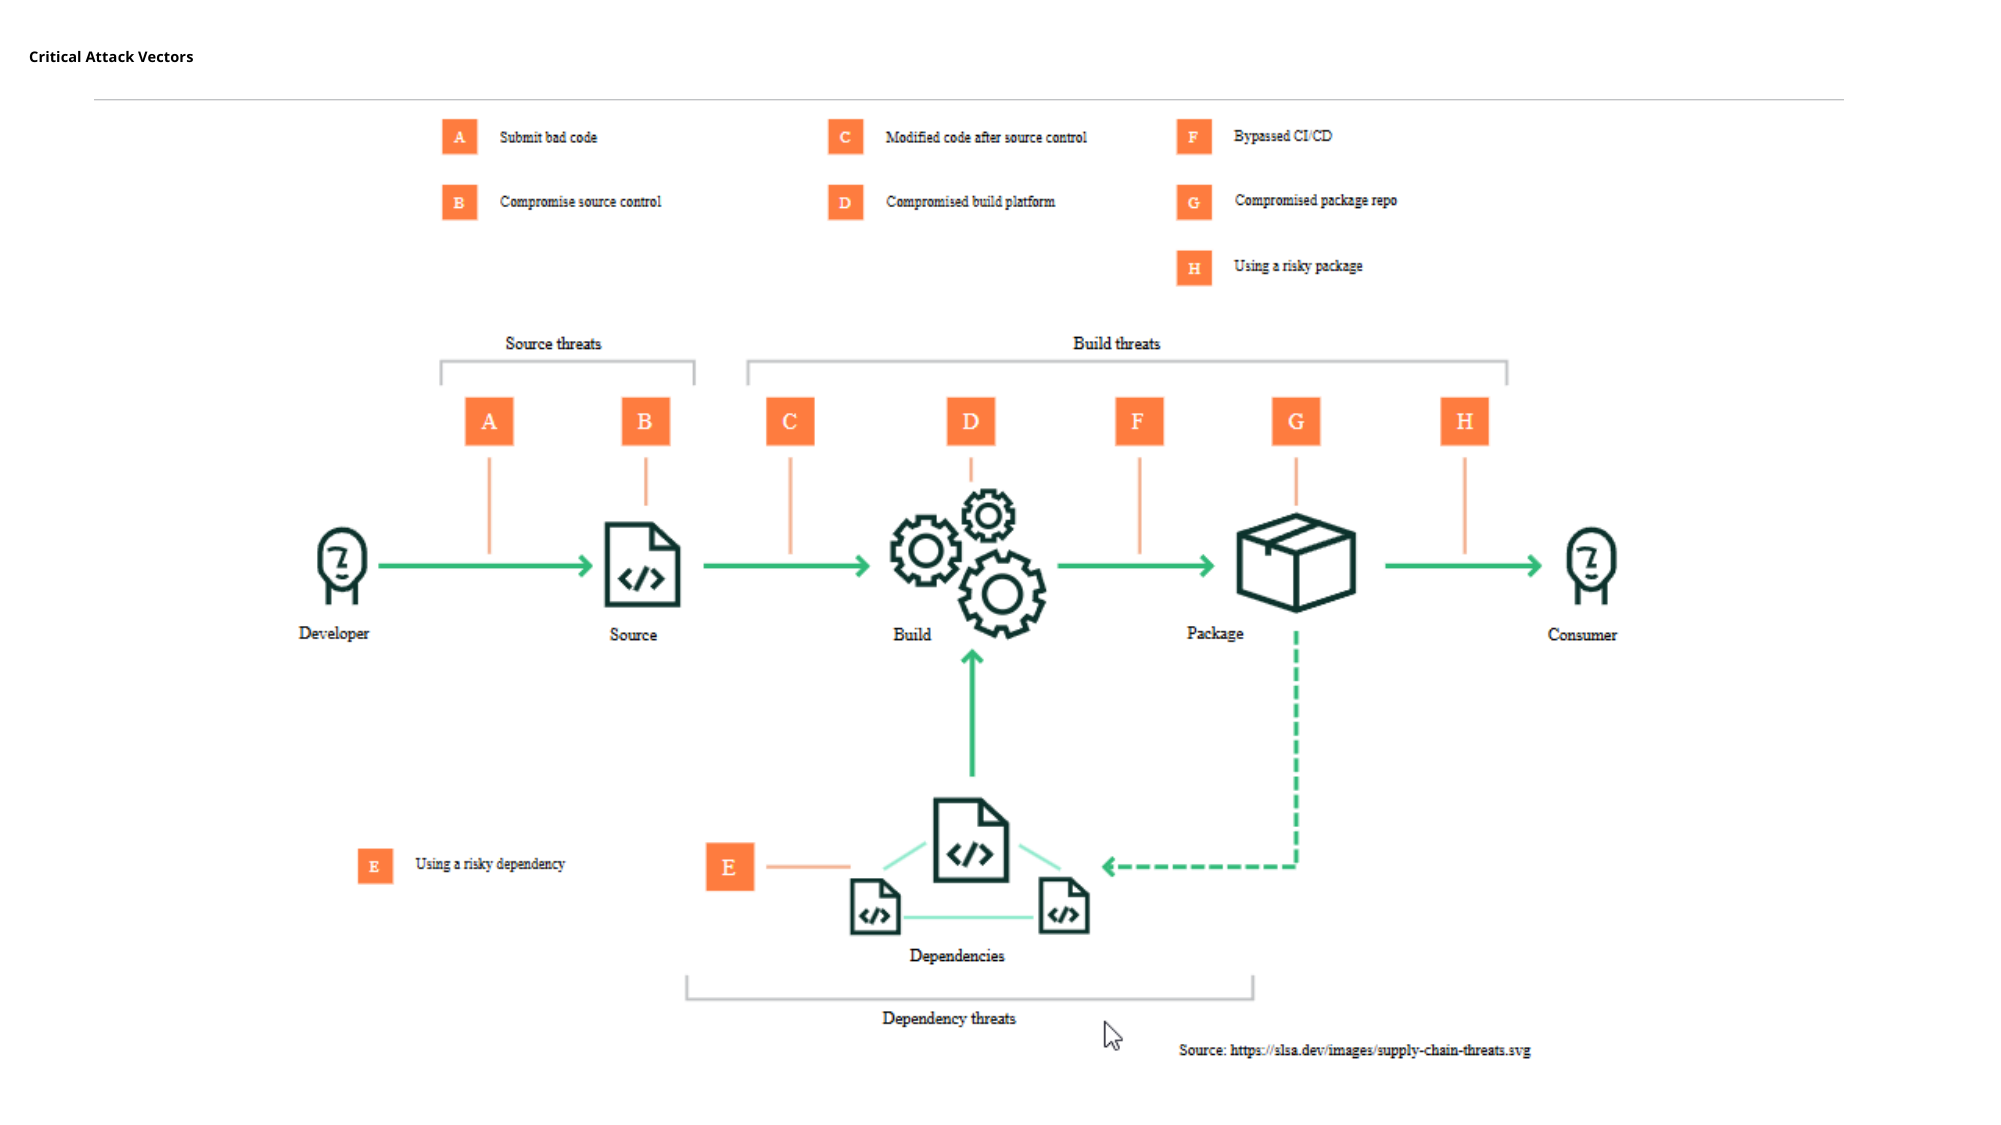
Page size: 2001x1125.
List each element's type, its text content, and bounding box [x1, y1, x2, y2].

picture [93, 99, 1845, 1079]
title Critical Attack Vectors [14, 31, 800, 74]
